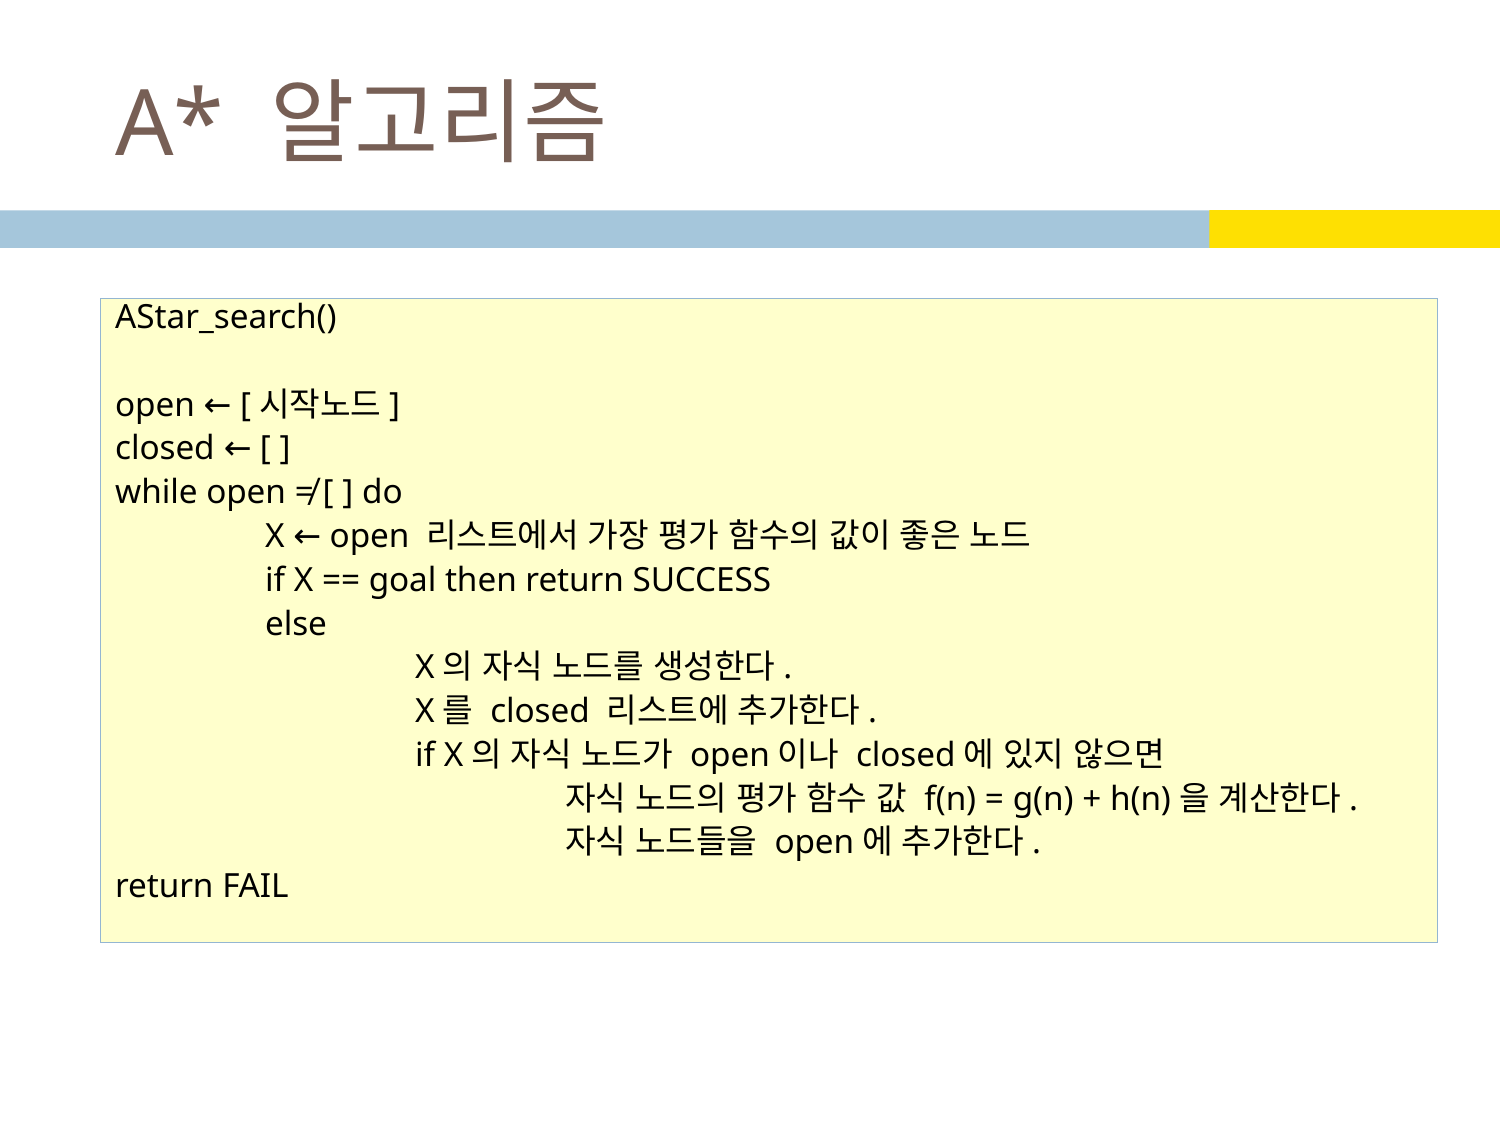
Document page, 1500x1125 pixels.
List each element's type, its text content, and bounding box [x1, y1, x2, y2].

text_box AStar_search() open ← [시작노드] closed ← [ ] while open ≠ [ ] do X ← open 리스트에서 가장 평가 함수의 값이 좋은 노드 if X == goal then return SUCCESS else X의 자식 노드를 생성한다. X를 closed 리스트에 추가한다. if X의 자식 노드가 open이나 closed에 있지 않으면 자식 노드의 평가 함수 값 f(n) = g(n) + h(n)을 계산한다. 자식 노드들을 open에 추가한다. return FAIL [100, 298, 1438, 943]
title A* 알고리즘 [100, 37, 1438, 200]
